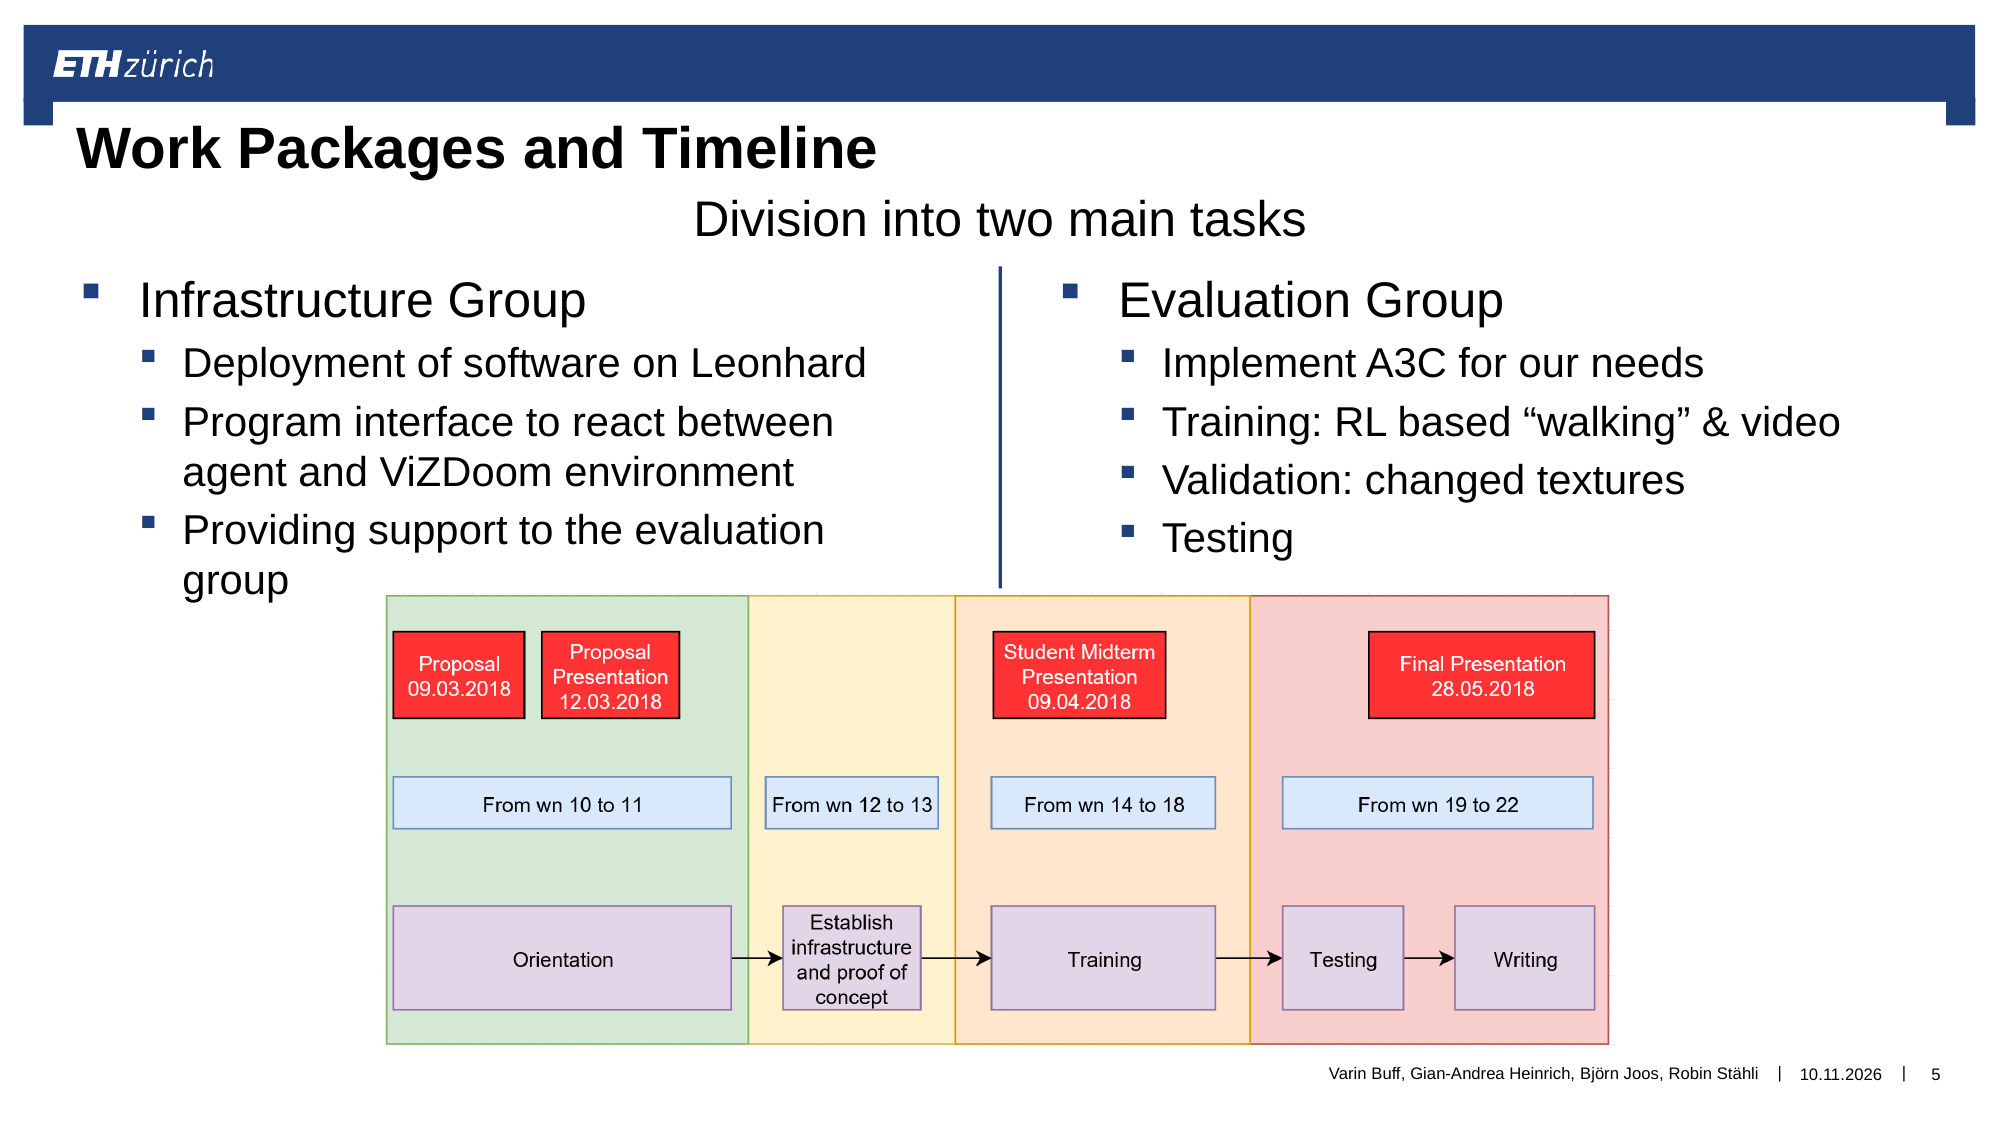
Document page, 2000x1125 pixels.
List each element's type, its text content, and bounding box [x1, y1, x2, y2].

title Work Packages and Timeline [53, 101, 1946, 262]
text_box Infrastructure Group Deployment of software on Leonhard Program interface to react between agent and ViZDoom environment Providing support to the evaluation group Evaluation Group Implement A3C for our needs Training: RL based “walking” & video Validation: changed textures Testing [56, 267, 998, 611]
slide_number 5 [1906, 1034, 1966, 1112]
footer Varin Buff, Gian-Andrea Heinrich, Björn Joos, Robin Stähli [999, 1034, 1760, 1111]
text_box Infrastructure Group Deployment of software on Leonhard Program interface to react between agent and ViZDoom environment Providing support to the evaluation group Evaluation Group Implement A3C for our needs Training: RL based “walking” & video Validation: changed textures Testing [1002, 267, 1944, 611]
text_box Division into two main tasks [678, 179, 1322, 255]
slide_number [1790, 1034, 1892, 1112]
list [383, 592, 1616, 1048]
